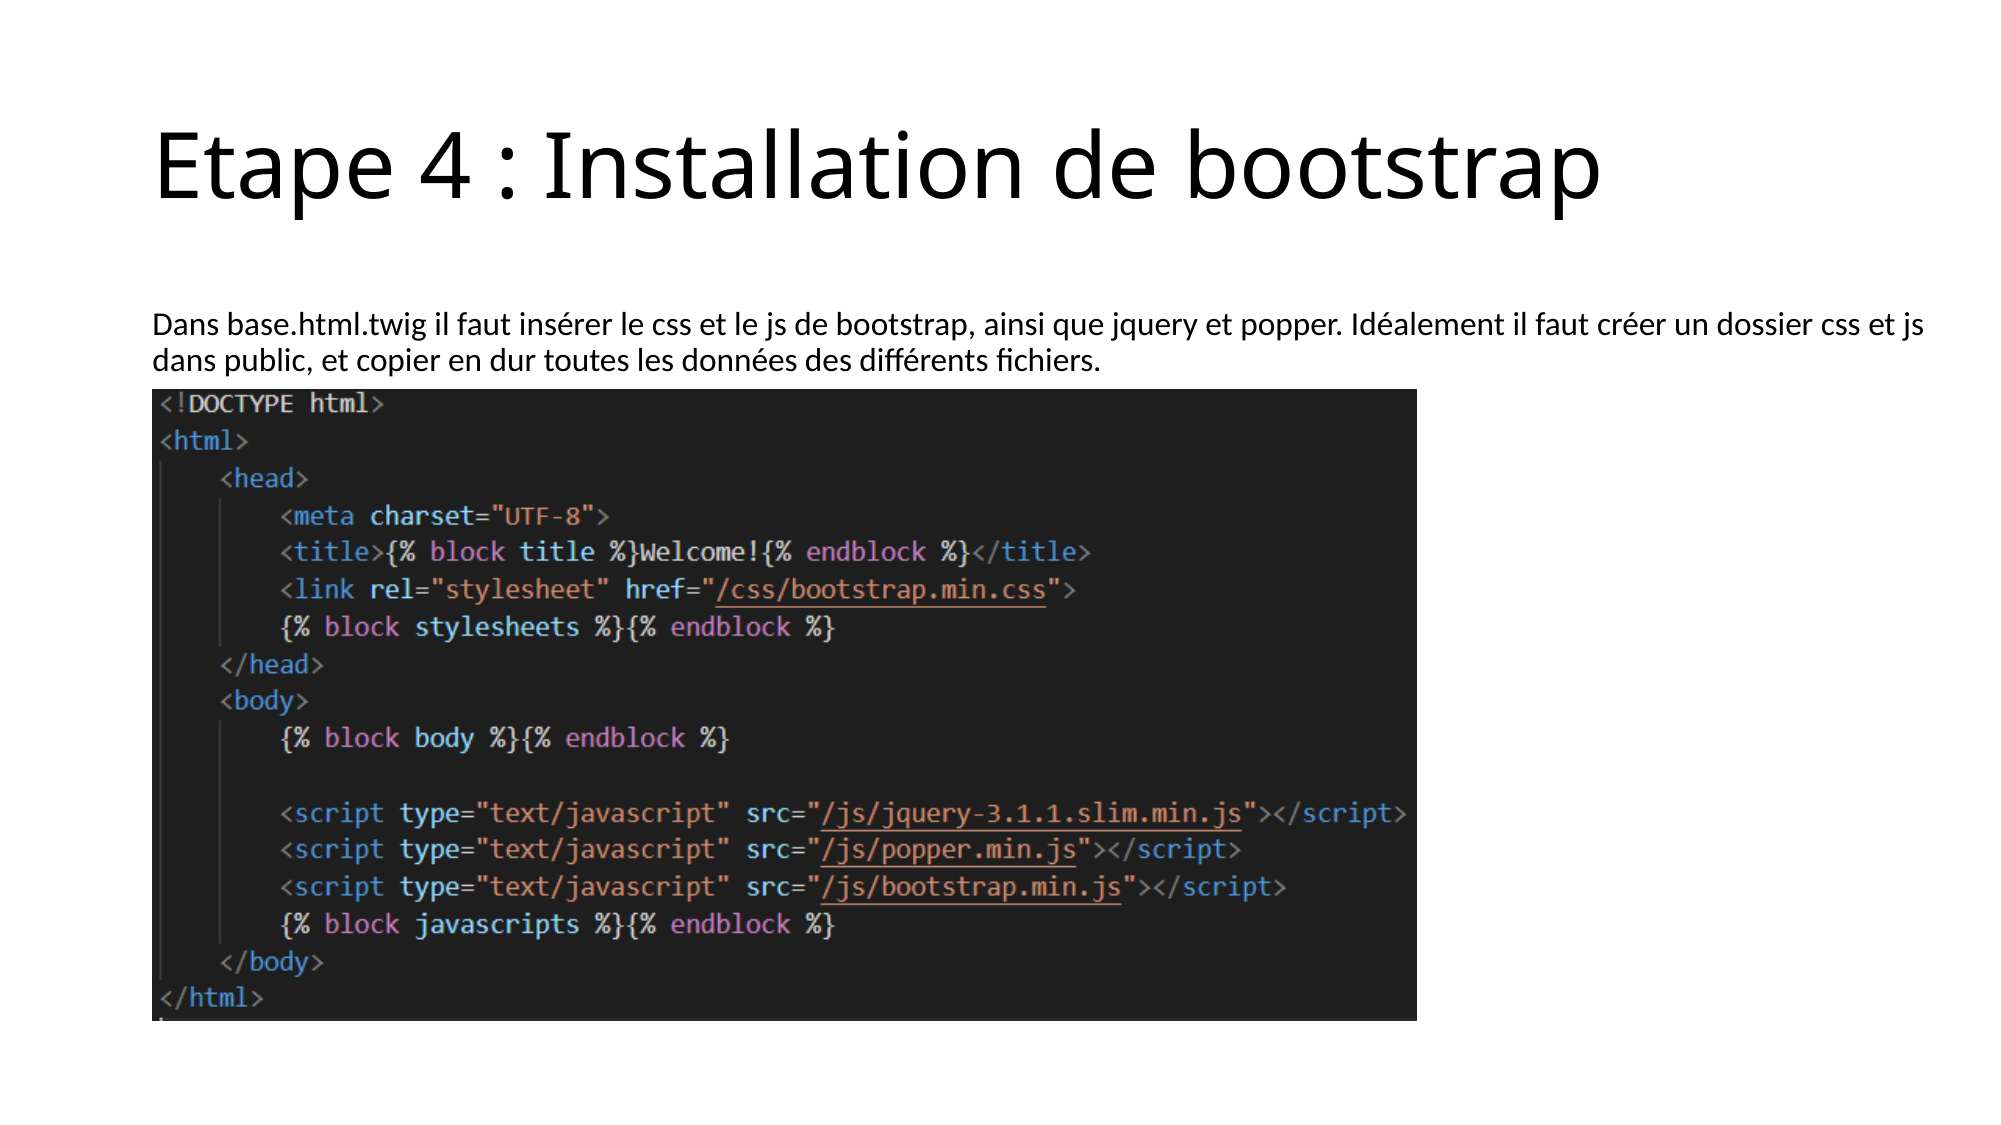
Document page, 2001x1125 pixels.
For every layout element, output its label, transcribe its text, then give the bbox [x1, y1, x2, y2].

title Etape 4 : Installation de bootstrap [137, 59, 1863, 278]
list Dans base.html.twig il faut insérer le css et le js de bootstrap, ainsi que jquery et popper. Idéalement il faut créer un dossier css et js dans public, et copier en dur toutes les données des différents fichiers. [137, 299, 1965, 1014]
picture [152, 389, 1418, 1021]
